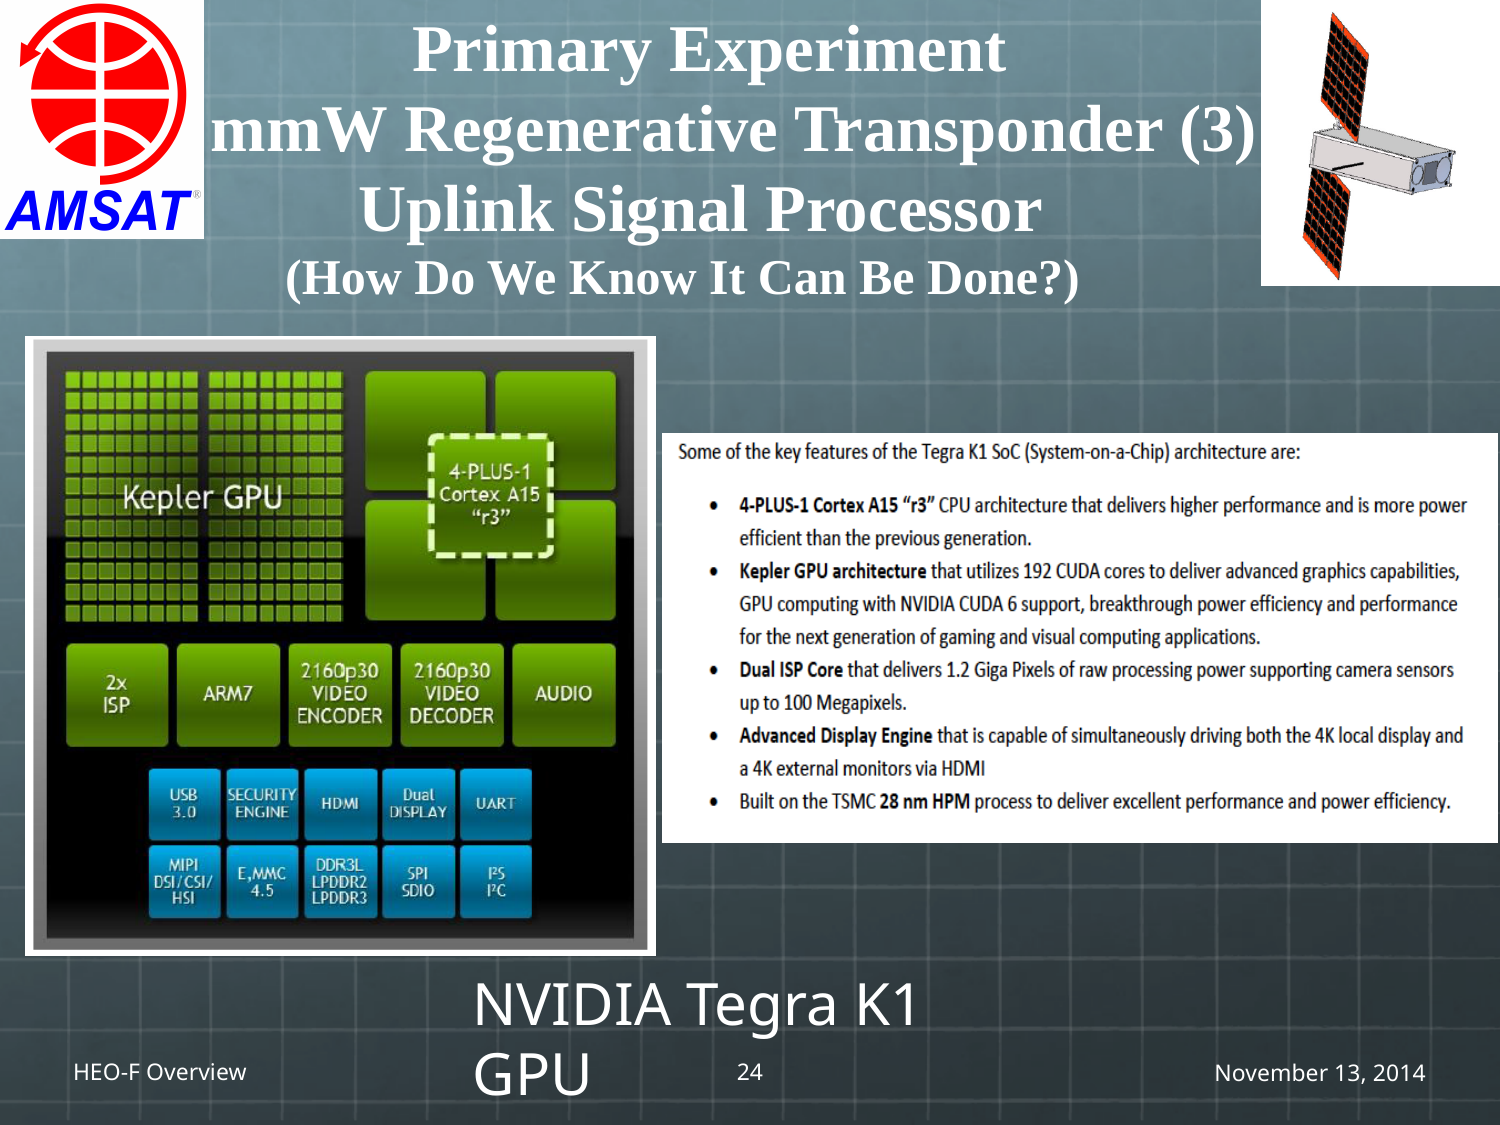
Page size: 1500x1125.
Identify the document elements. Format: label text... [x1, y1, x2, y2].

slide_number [1091, 1042, 1442, 1103]
footer HEO-F Overview [58, 1042, 457, 1103]
title Primary Experiment mmW Regenerative Transponder (3) Uplink Signal Processor (How Do We Know It Can Be Done?) [79, 58, 1273, 331]
text_box NVIDIA Tegra K1 GPU [457, 960, 1043, 1115]
picture [0, 0, 1500, 1125]
